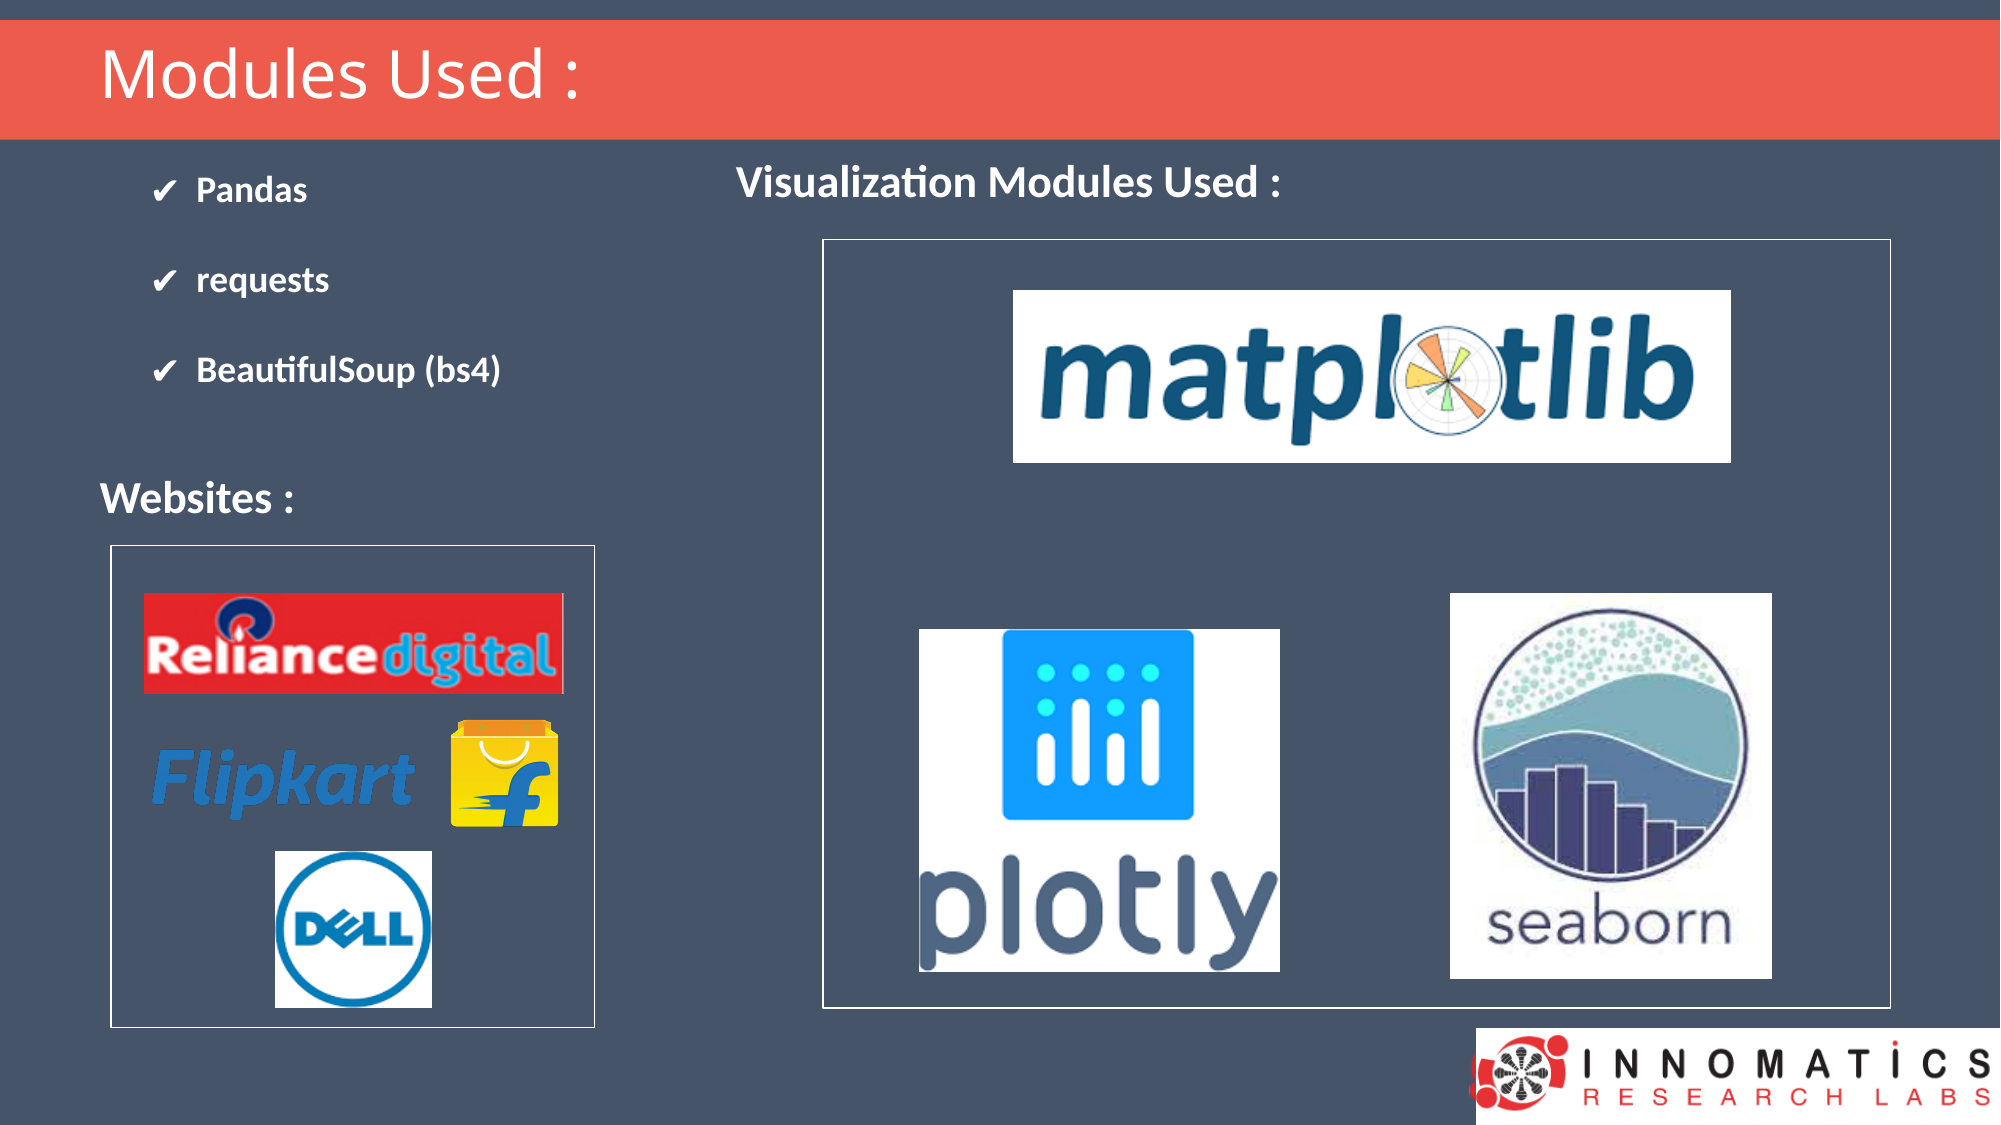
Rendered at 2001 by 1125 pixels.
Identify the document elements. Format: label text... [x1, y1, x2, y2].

picture [101, 521, 608, 1028]
text_box Pandas requests BeautifulSoup (bs4) [134, 157, 571, 452]
text_box Websites : [84, 452, 741, 538]
text_box [822, 239, 1891, 1008]
picture [1445, 1014, 2000, 1125]
picture [919, 629, 1280, 972]
text_box Modules Used : [84, 39, 1086, 119]
text_box [0, 20, 2000, 140]
picture [1450, 593, 1772, 979]
picture [1013, 290, 1731, 463]
text_box Visualization Modules Used : [720, 140, 1591, 222]
